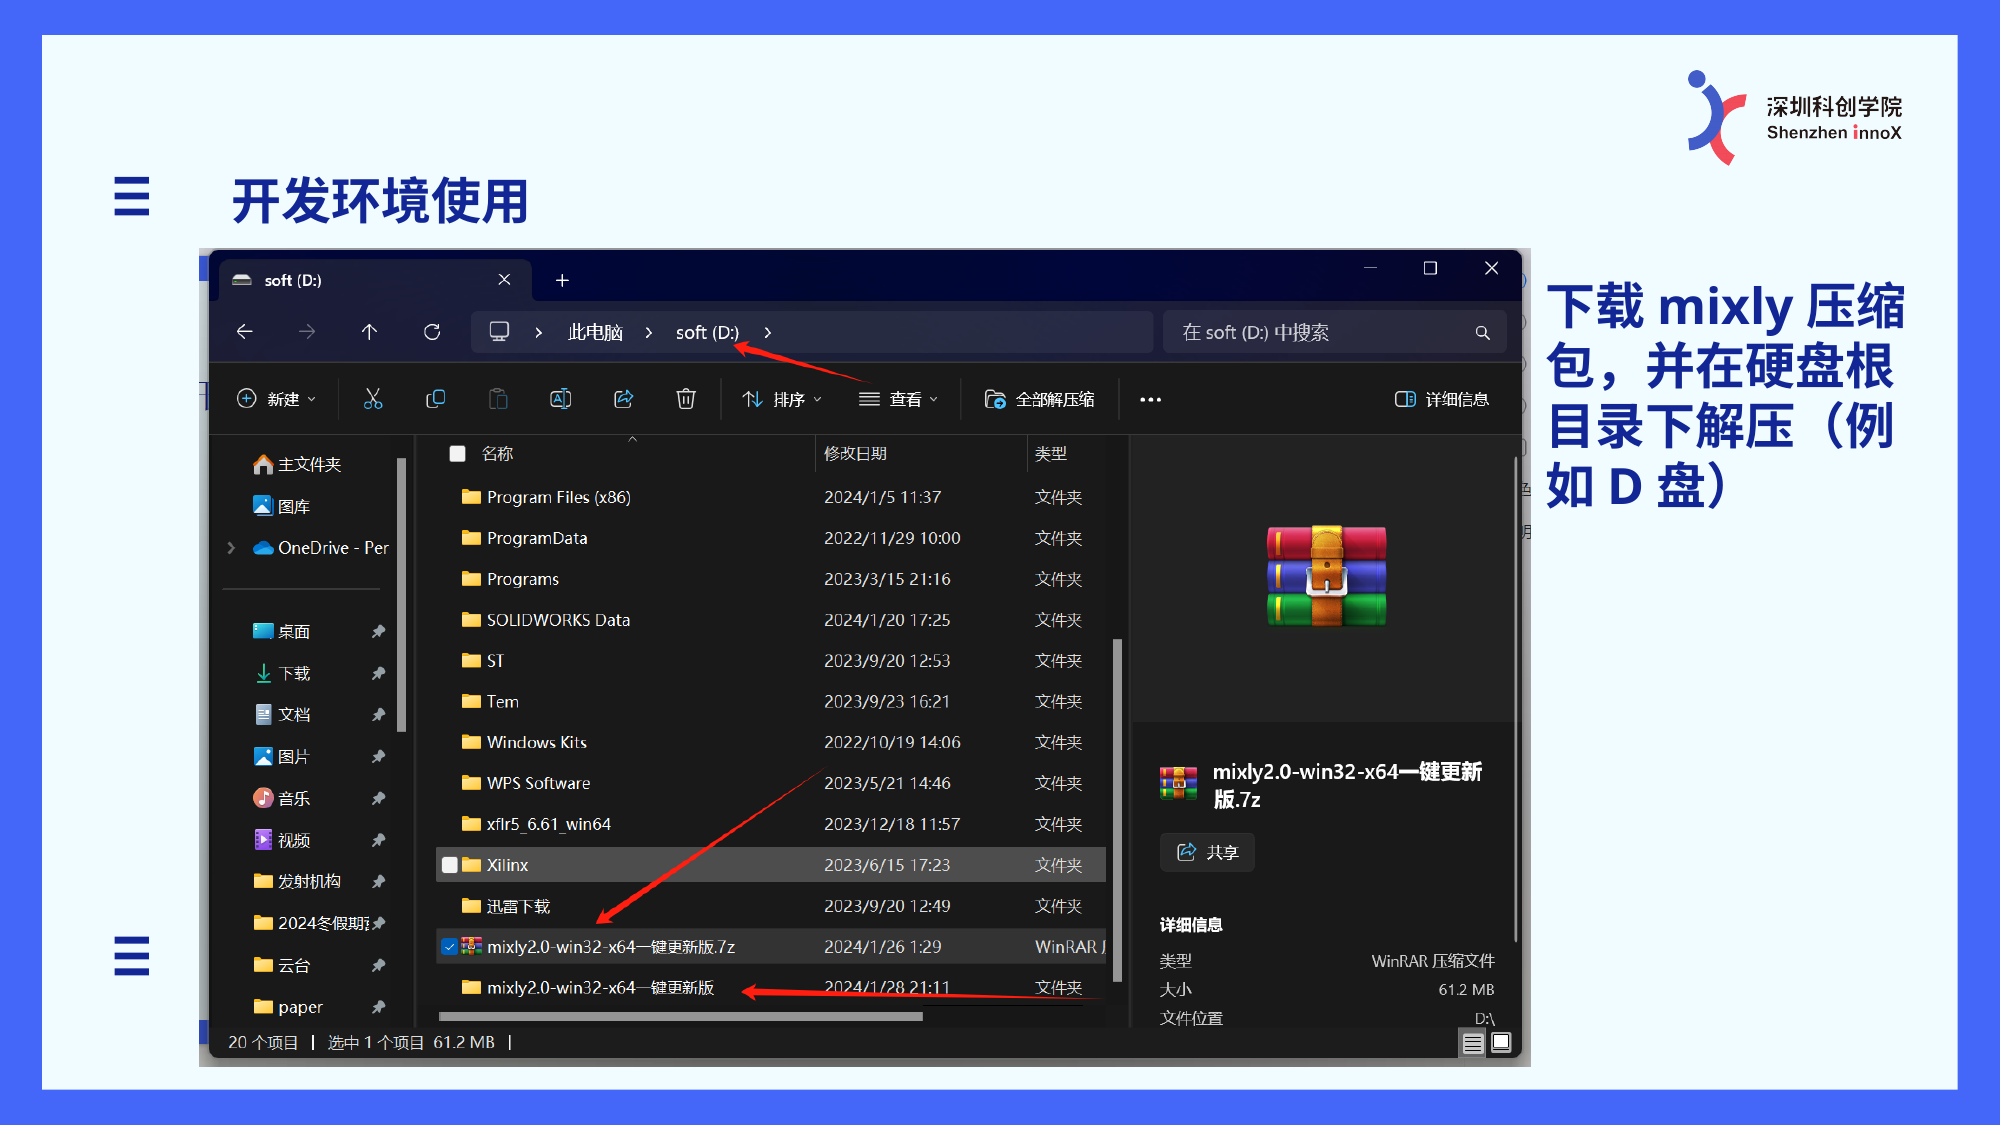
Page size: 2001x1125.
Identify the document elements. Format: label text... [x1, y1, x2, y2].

picture [1688, 70, 1902, 166]
picture [198, 247, 1532, 1068]
text_box 开发环境使用 [217, 161, 1056, 237]
text_box 下载mixly压缩包，并在硬盘根目录下解压（例如D盘） [1532, 267, 1959, 598]
